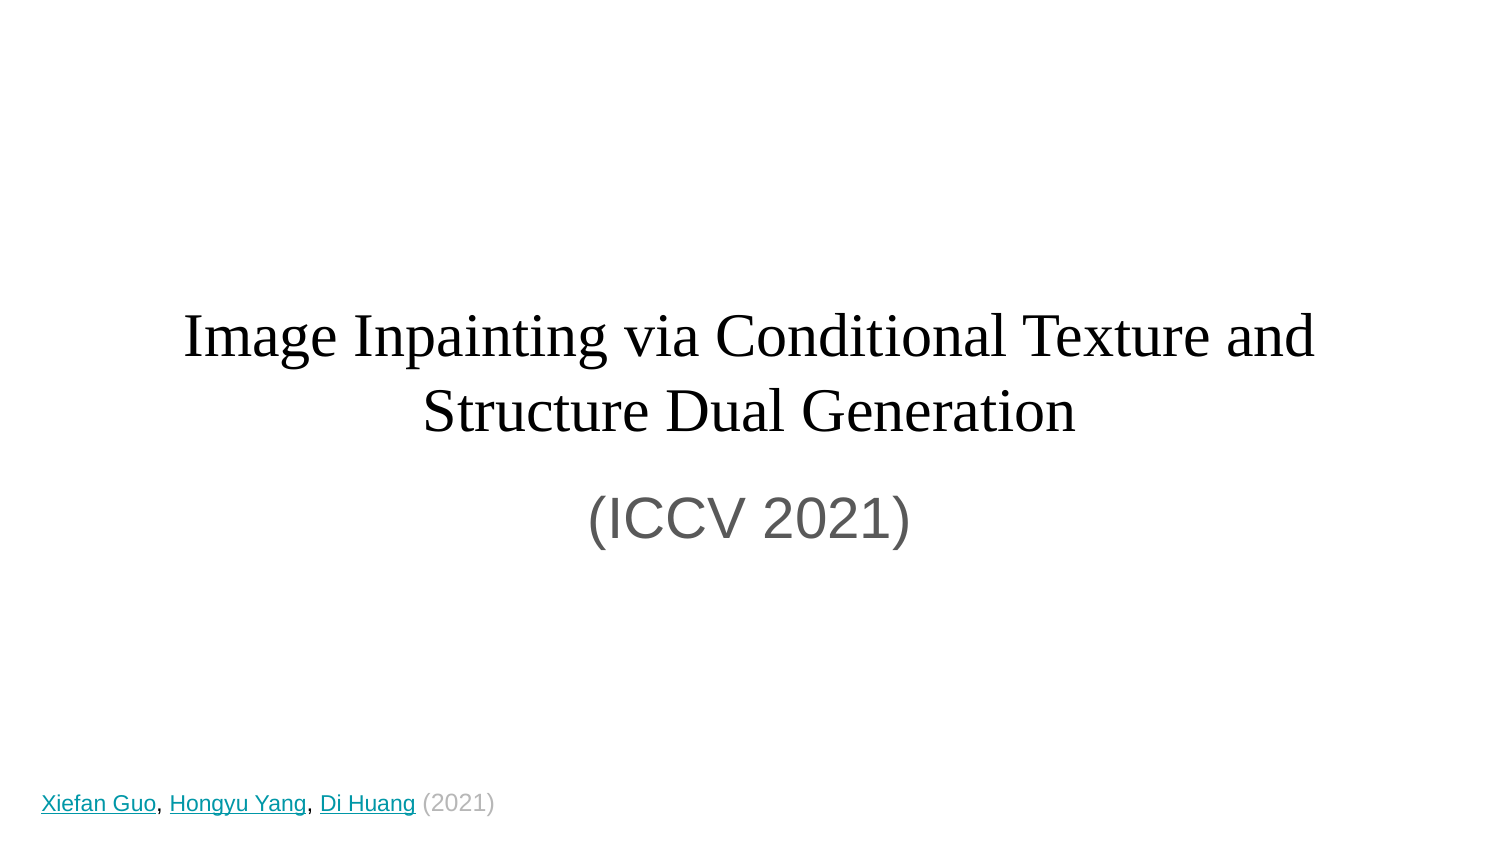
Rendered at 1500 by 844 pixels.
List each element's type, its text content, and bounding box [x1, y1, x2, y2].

subtitle (ICCV 2021) [51, 464, 1449, 595]
text_box Xiefan Guo, Hongyu Yang, Di Huang (2021) [26, 771, 539, 815]
title Image Inpainting via Conditional Texture and Structure Dual Generation [51, 122, 1449, 459]
